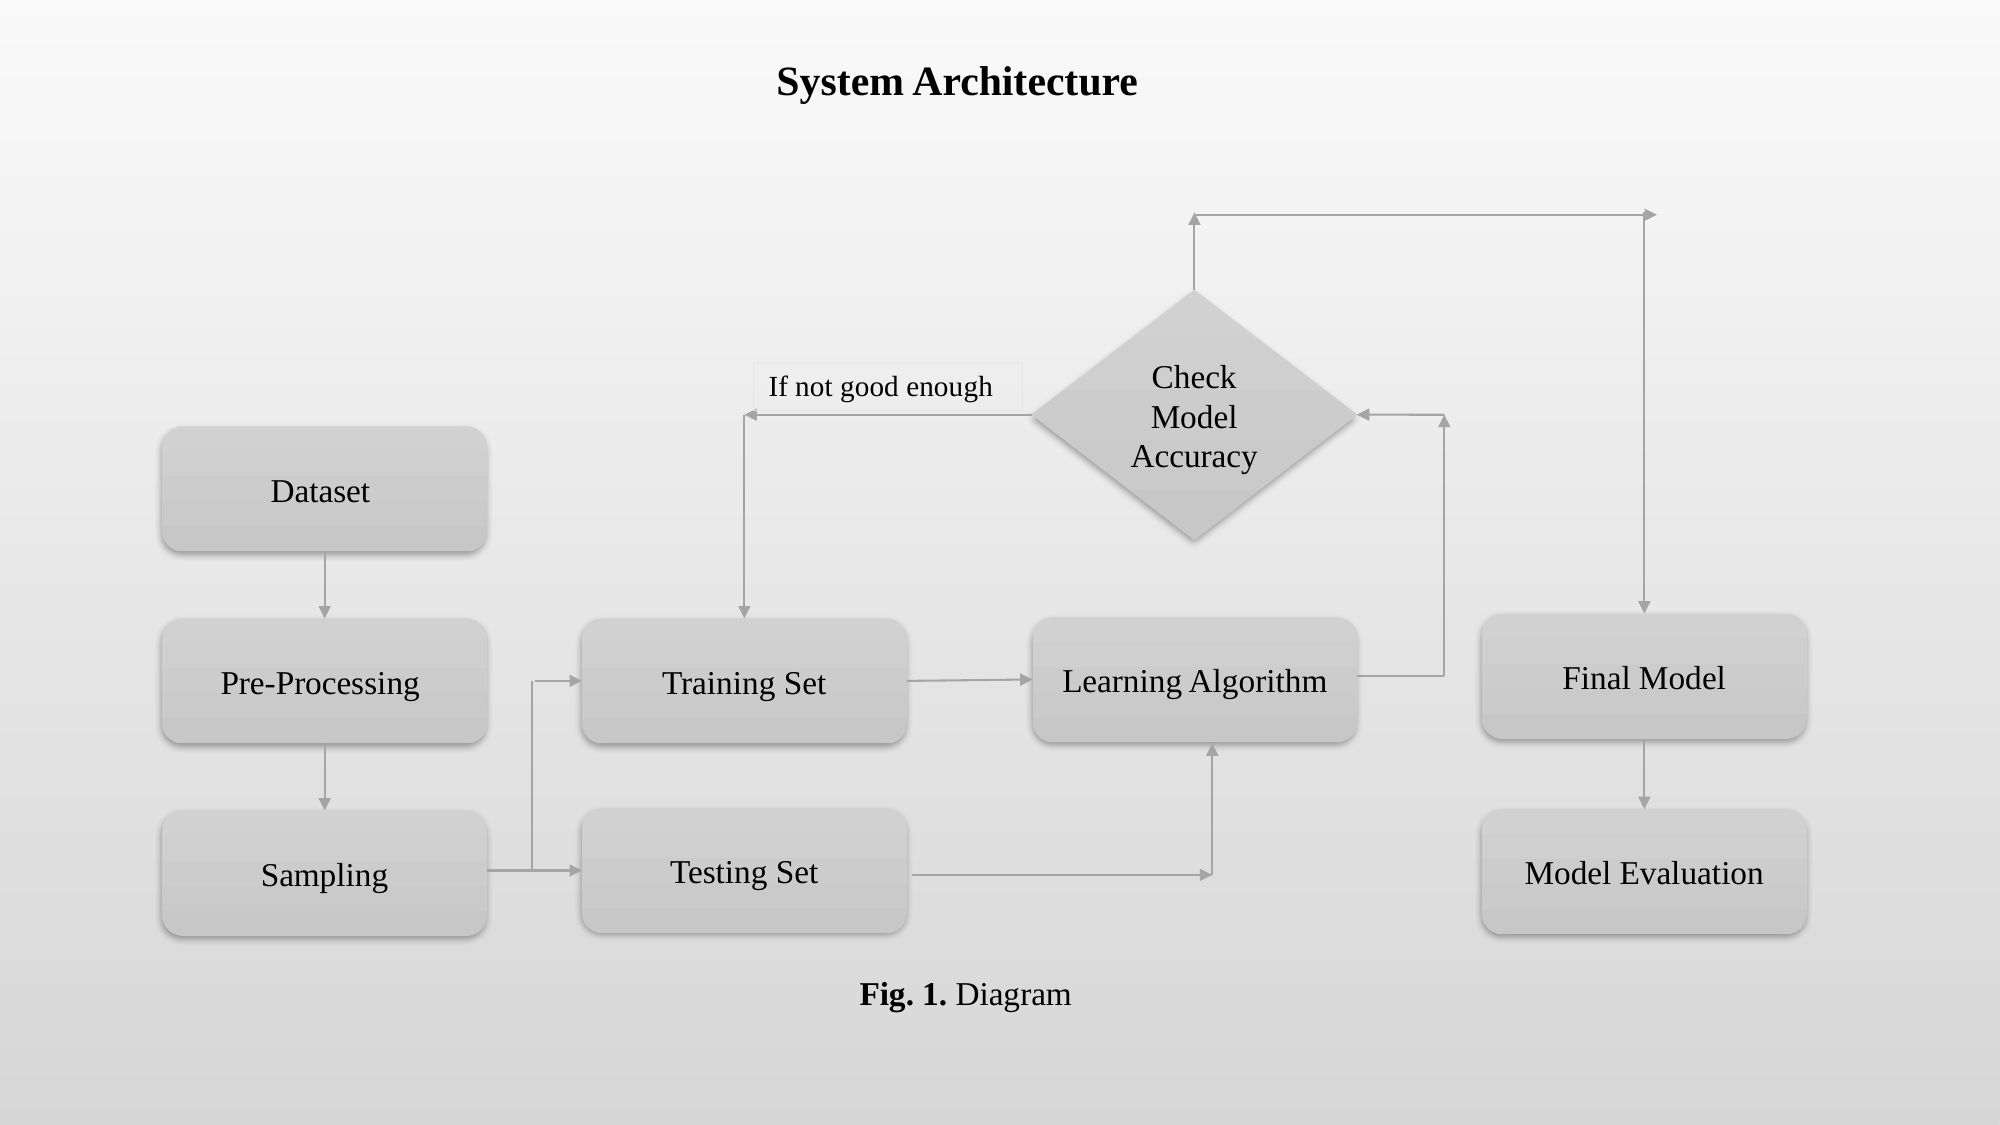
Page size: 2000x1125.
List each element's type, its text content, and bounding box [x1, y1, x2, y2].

text_box System Architecture [268, 51, 1657, 112]
text_box Fig. 1. Diagram [276, 969, 1664, 1021]
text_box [162, 212, 1807, 936]
